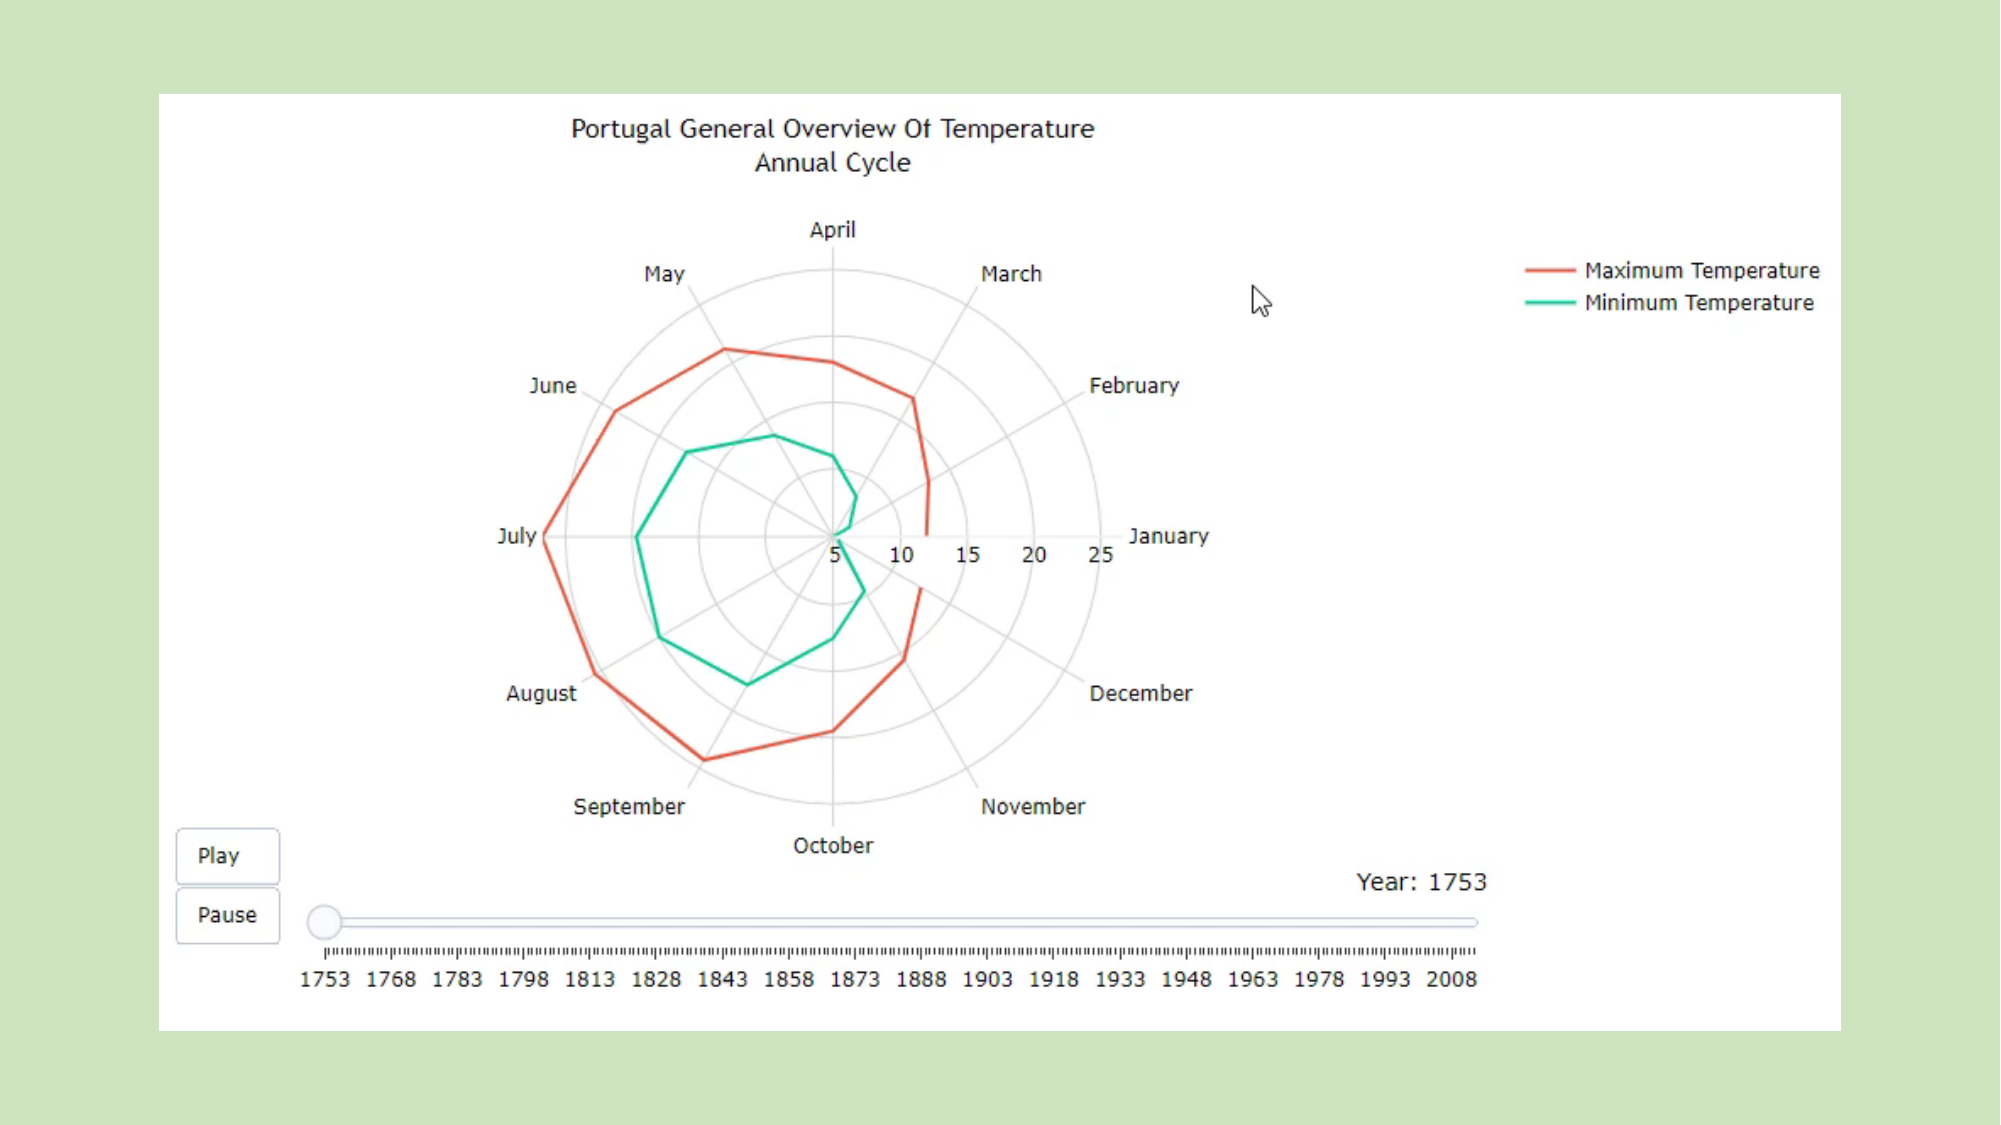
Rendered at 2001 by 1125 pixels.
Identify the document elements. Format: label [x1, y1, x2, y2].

text_box [158, 93, 1842, 1032]
